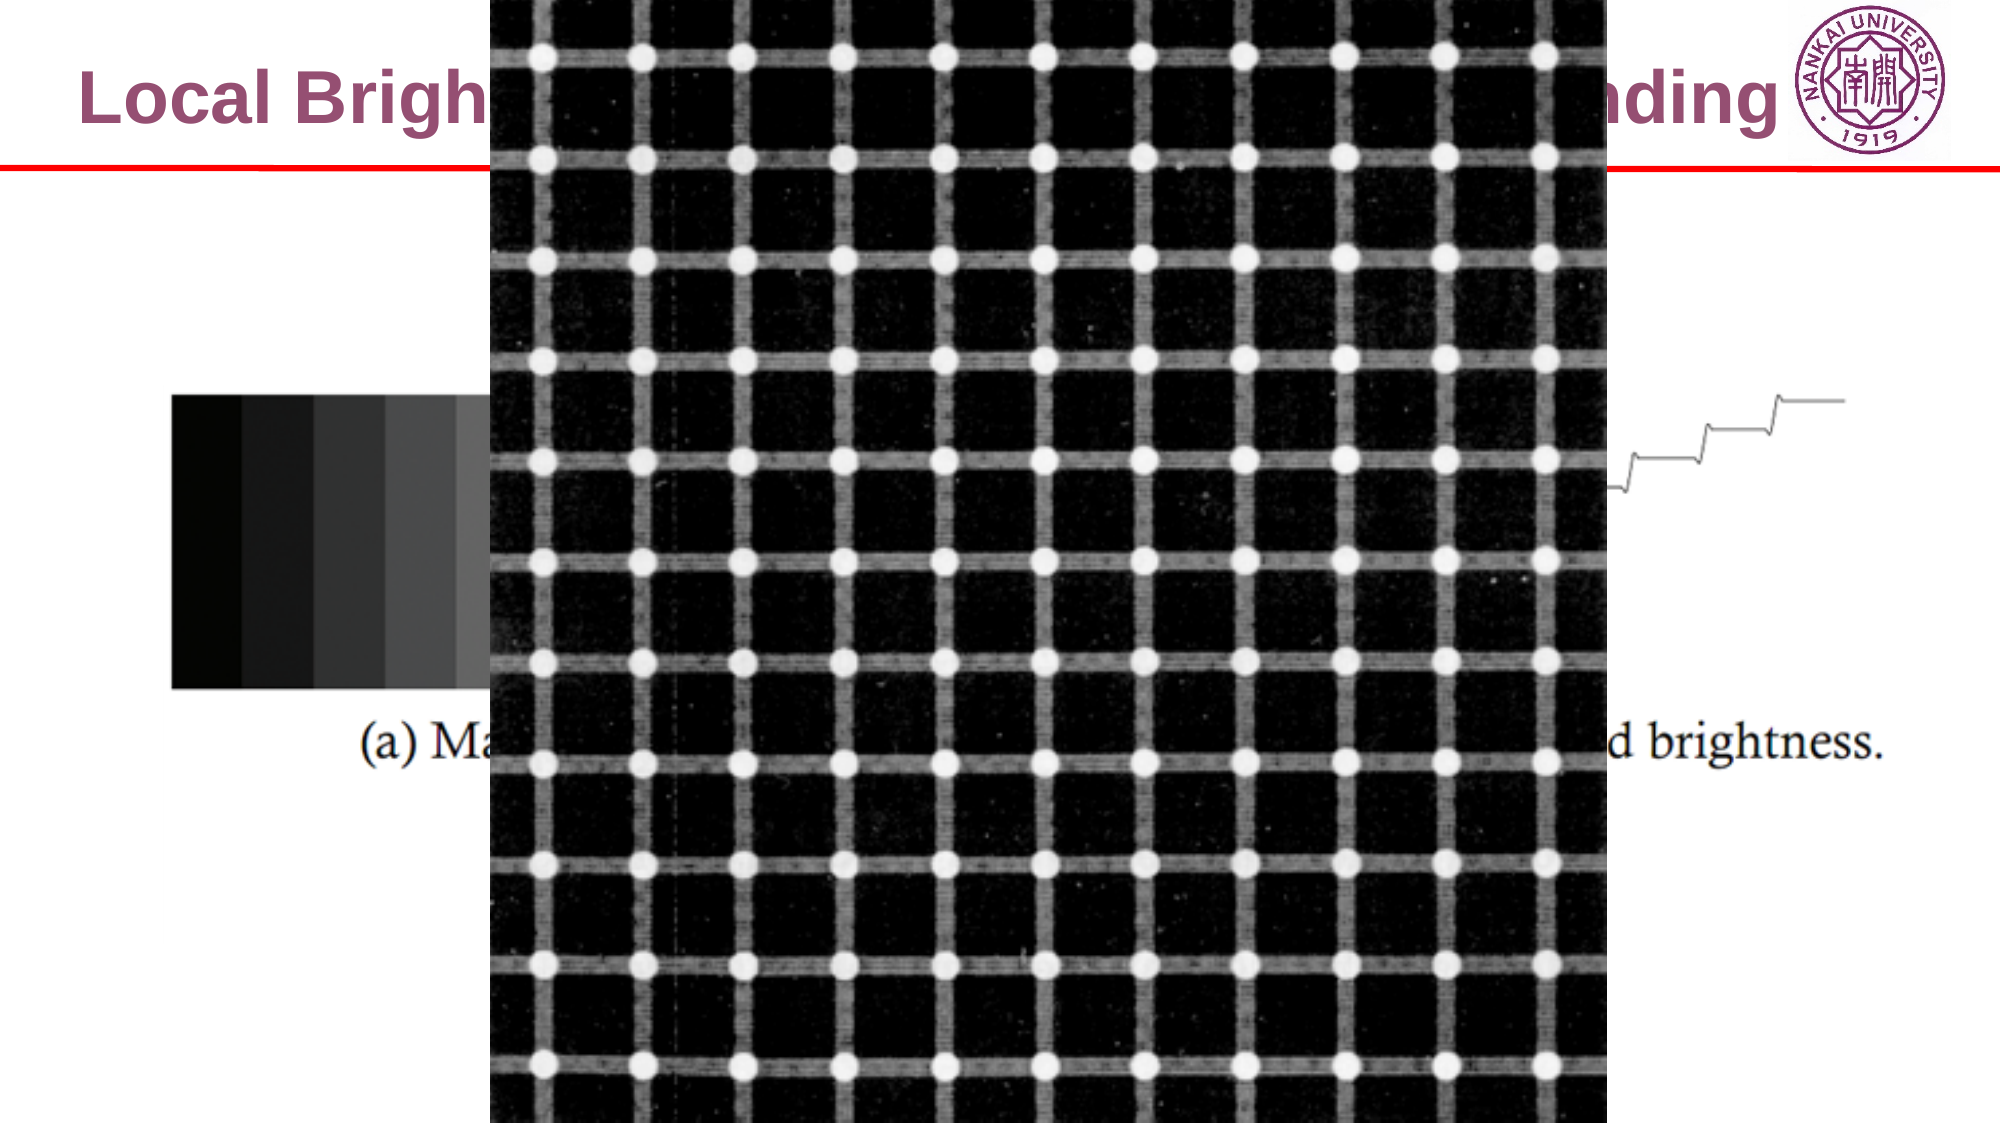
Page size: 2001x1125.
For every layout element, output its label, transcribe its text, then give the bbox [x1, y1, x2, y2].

picture [162, 0, 1890, 1124]
picture [1788, 0, 1951, 161]
title Local Brightness Adaptation and Mach Banding [1607, 30, 1844, 169]
title Local Brightness Adaptation and Mach Banding [62, 30, 490, 169]
